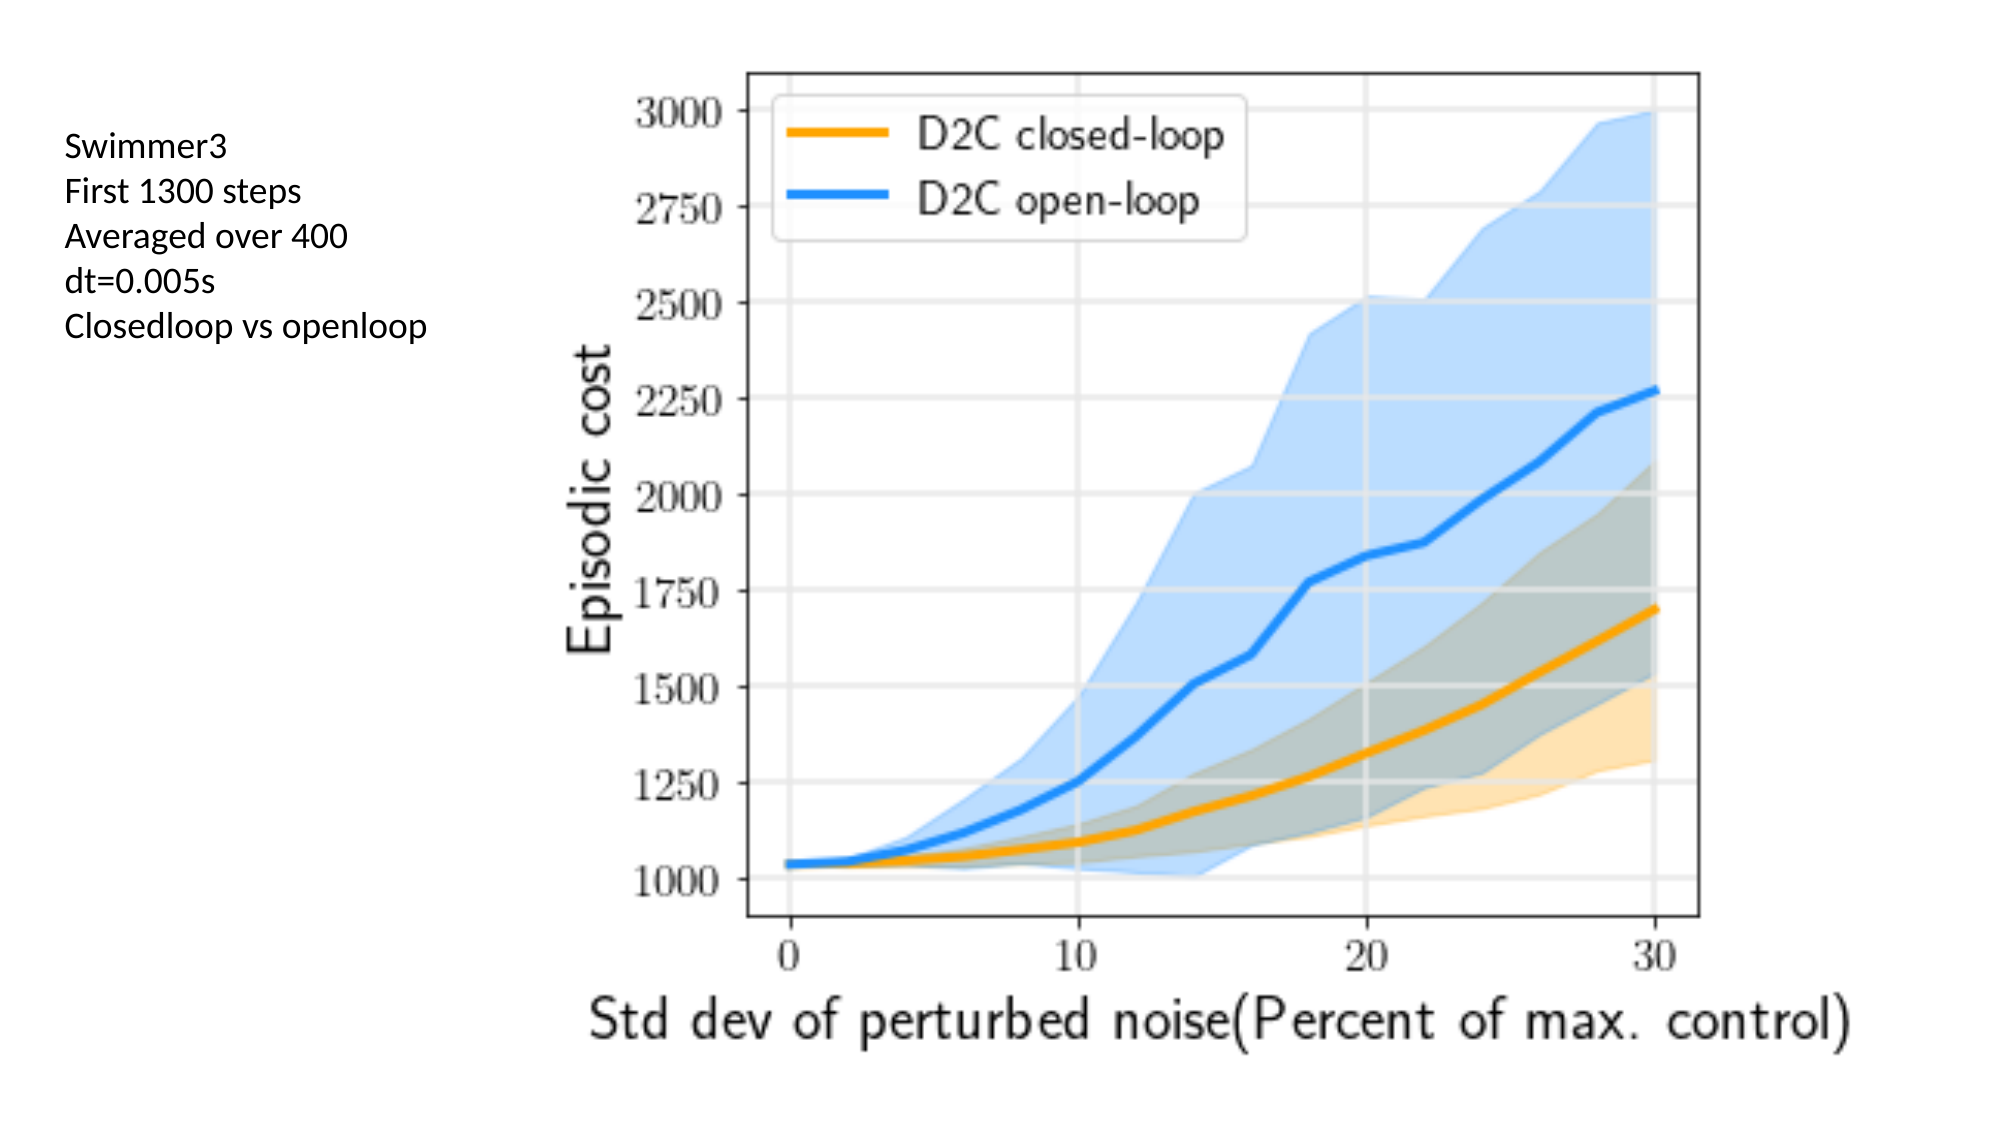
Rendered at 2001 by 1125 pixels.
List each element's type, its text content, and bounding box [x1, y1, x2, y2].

text_box Swimmer3 First 1300 steps Averaged over 400 dt=0.005s Closedloop vs openloop [49, 114, 503, 354]
picture [546, 42, 1878, 1074]
